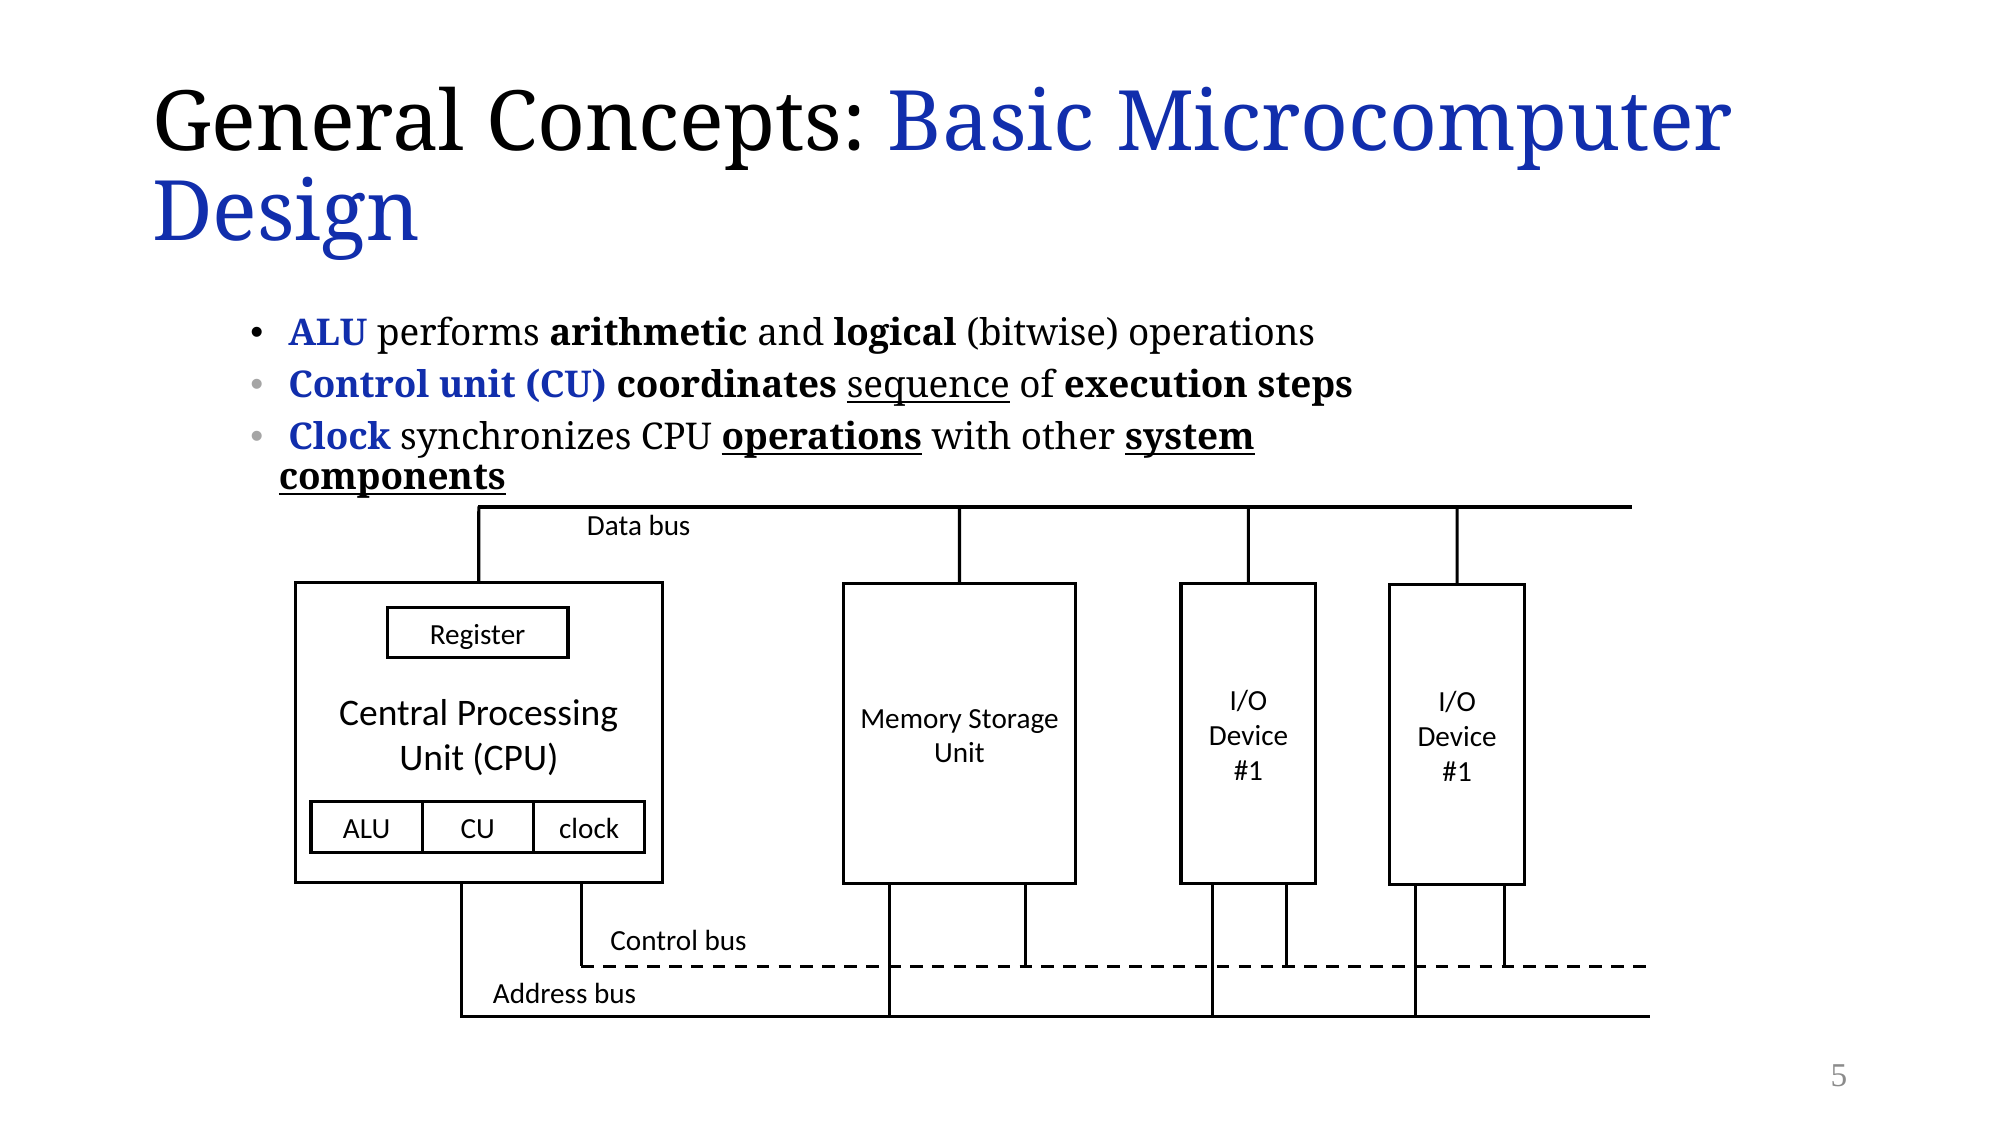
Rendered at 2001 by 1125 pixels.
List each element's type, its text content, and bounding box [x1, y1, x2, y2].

text_box Data bus [572, 498, 812, 505]
text_box CU [421, 801, 532, 854]
text_box Central Processing Unit (CPU) [294, 581, 663, 883]
text_box Register [386, 606, 569, 659]
text_box I/O Device #1 [1389, 585, 1526, 882]
slide_number 5 [1412, 1042, 1863, 1103]
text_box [478, 505, 1633, 585]
text_box ALU [310, 801, 421, 854]
text_box I/O Device #1 [1180, 585, 1317, 882]
text_box Memory Storage Unit [842, 585, 1077, 882]
title General Concepts: Basic Microcomputer Design [137, 59, 1863, 278]
list ALU performs arithmetic and logical (bitwise) operations Control unit (CU) coordinates sequence of execution steps Clock synchronizes CPU operations with other system components [235, 306, 1498, 507]
text_box clock [532, 801, 646, 854]
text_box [460, 882, 1650, 1018]
